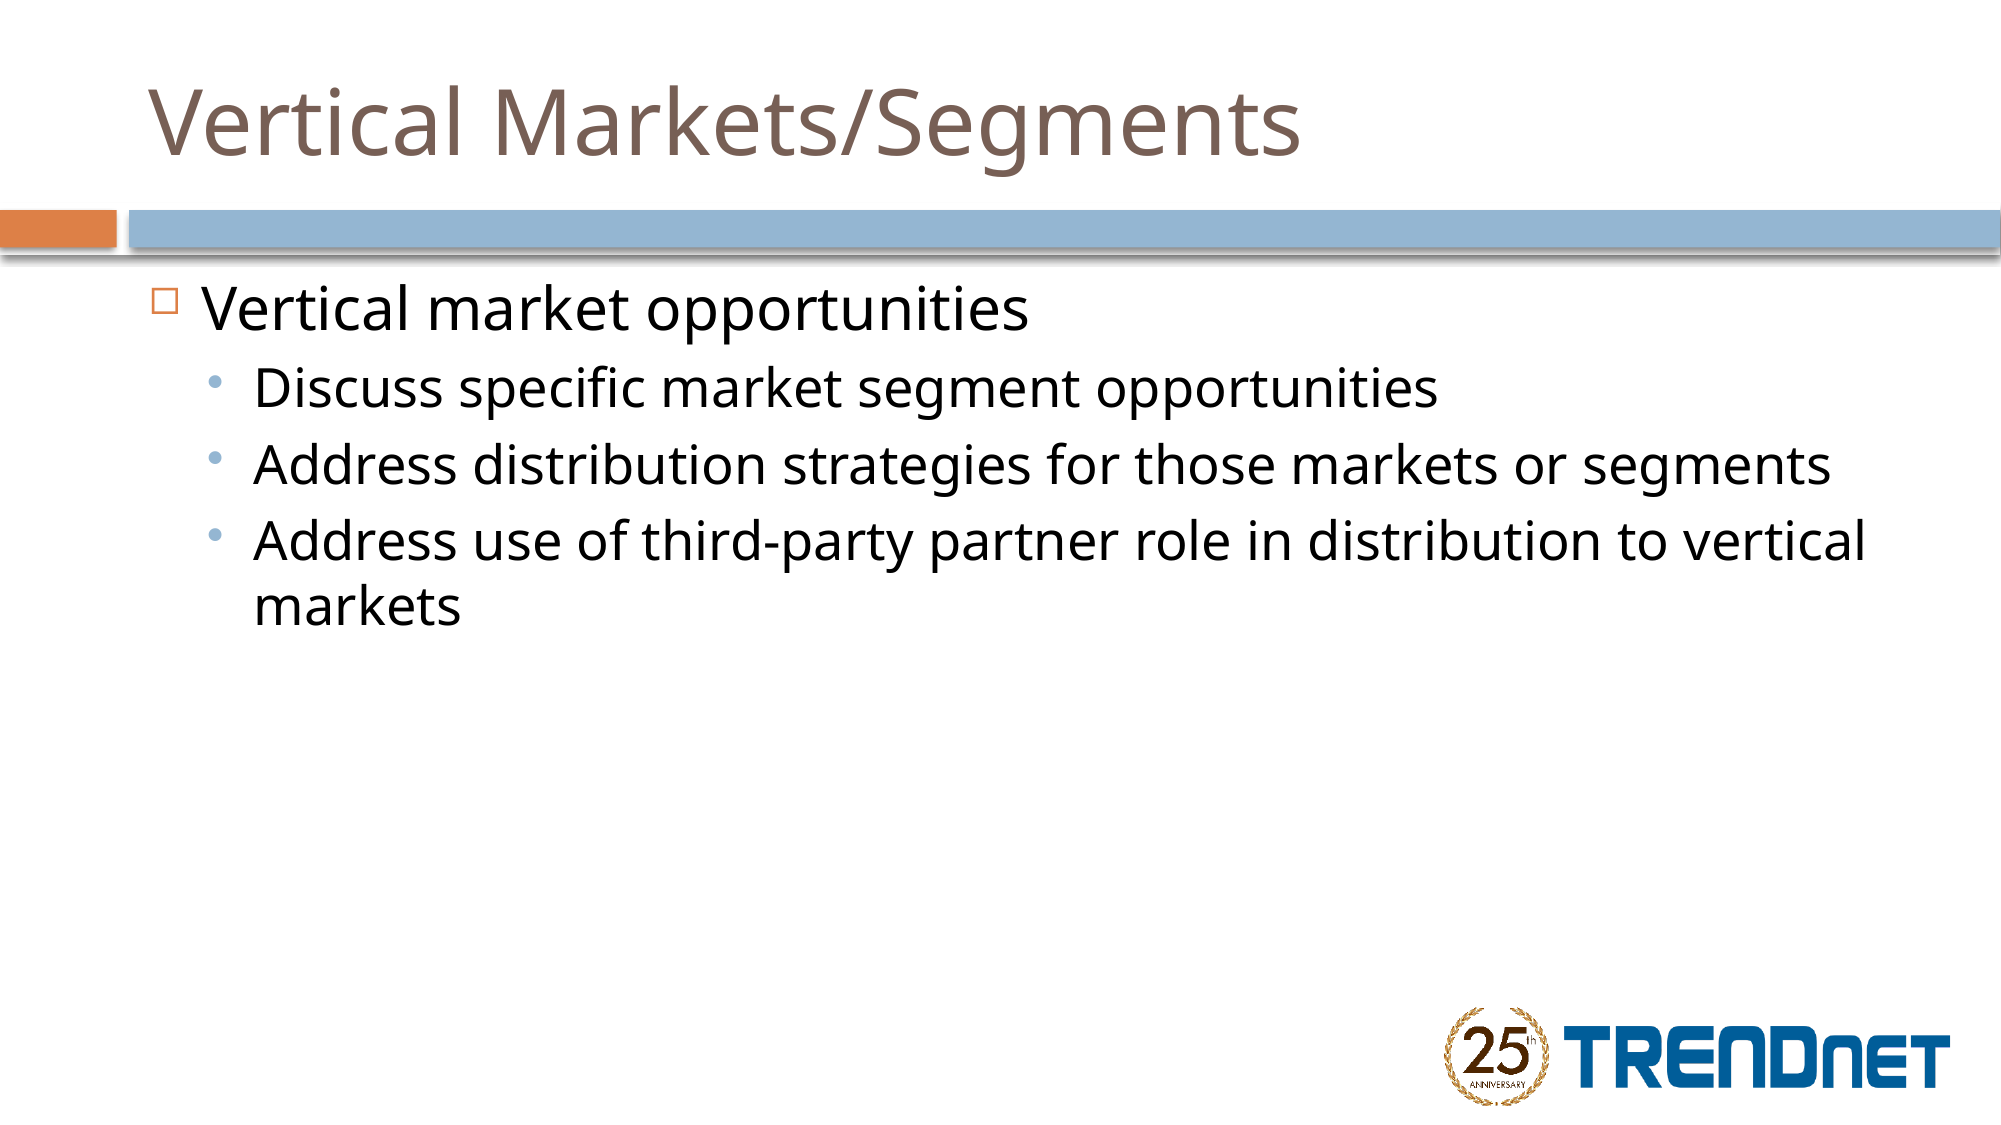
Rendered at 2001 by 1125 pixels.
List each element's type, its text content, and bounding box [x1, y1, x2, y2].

list Vertical market opportunities Discuss specific market segment opportunities Address distribution strategies for those markets or segments Address use of third-party partner role in distribution to vertical markets [133, 262, 1918, 1005]
picture [1444, 1007, 1549, 1106]
picture [1562, 1024, 1951, 1089]
title Vertical Markets/Segments [133, 37, 1917, 200]
